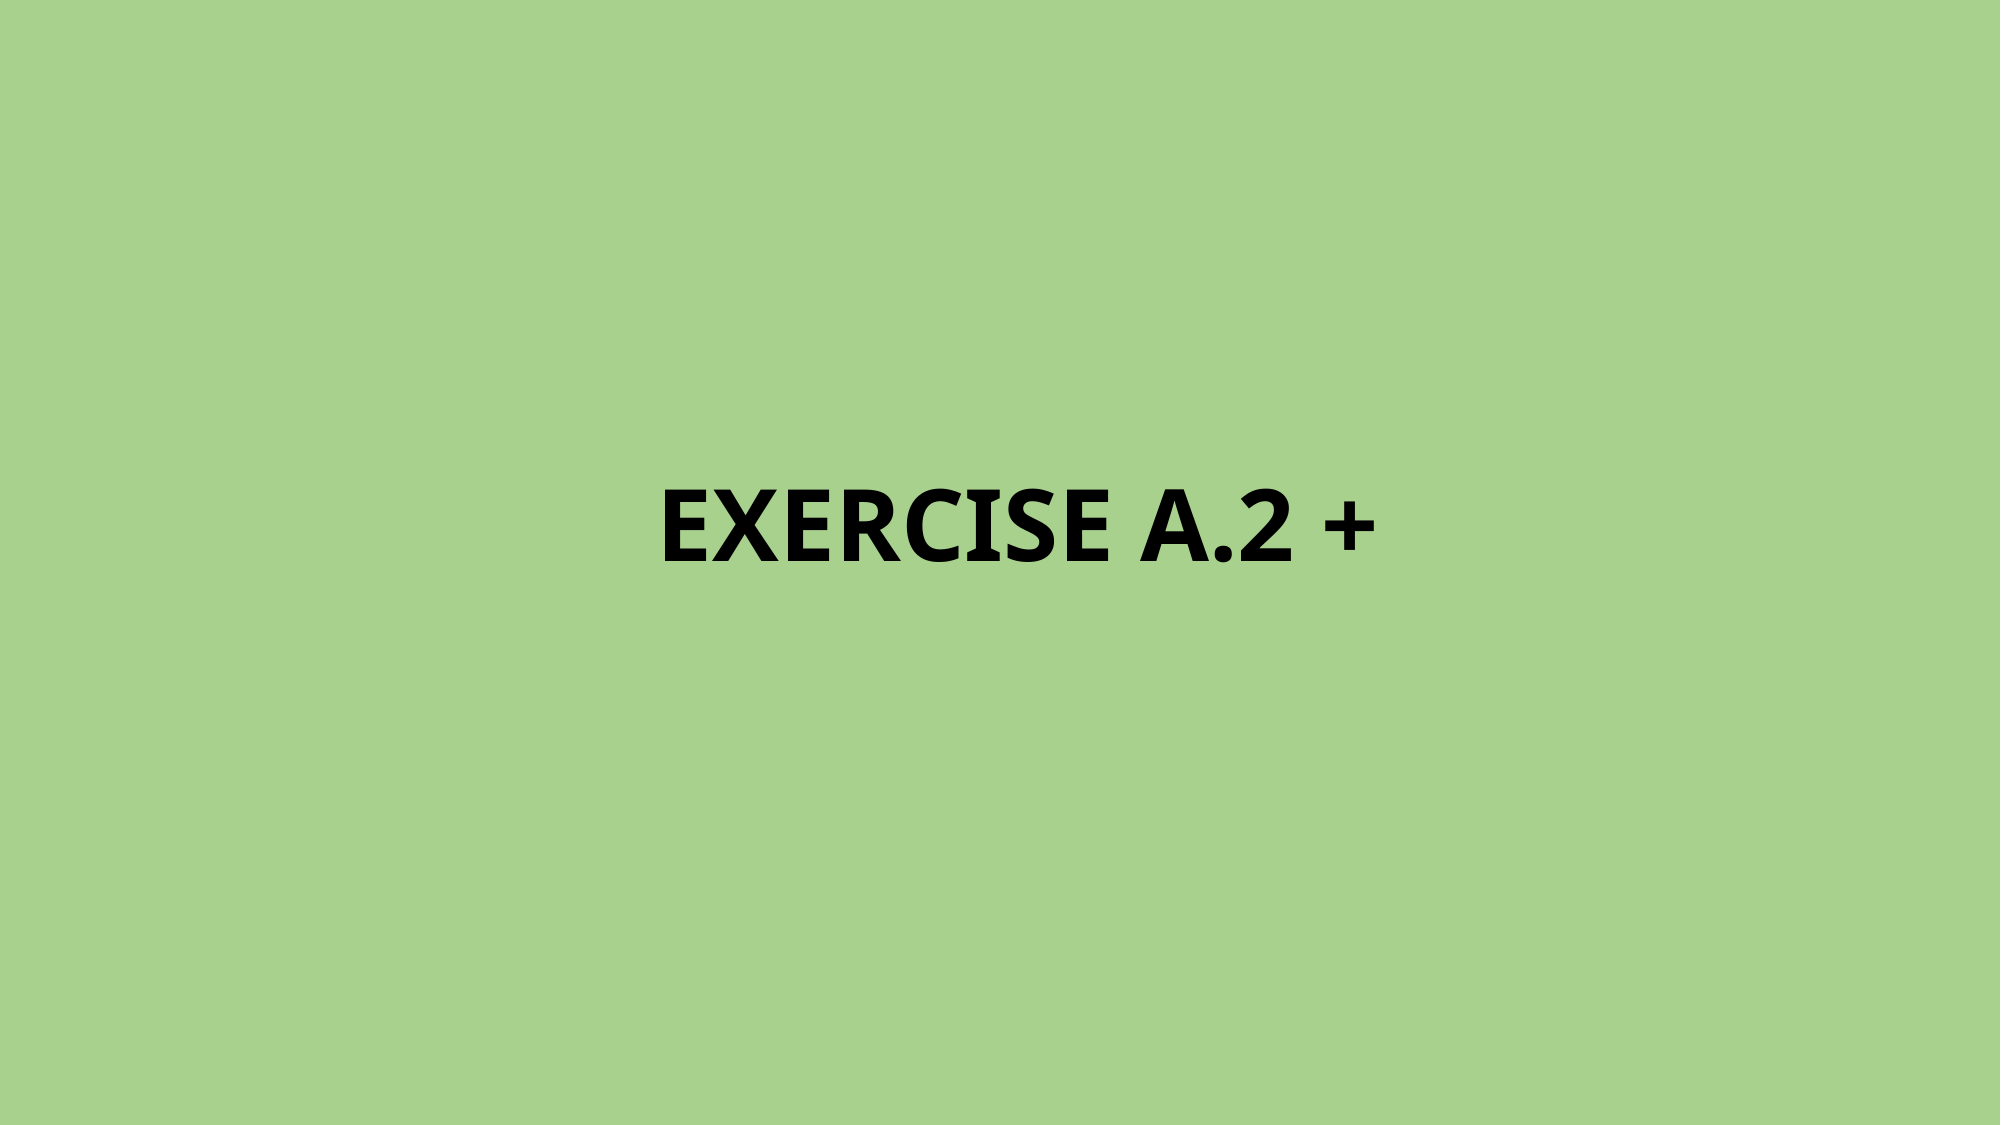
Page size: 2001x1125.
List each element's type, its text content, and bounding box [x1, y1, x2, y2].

text_box EXERCISE A.2 + [641, 454, 1617, 590]
